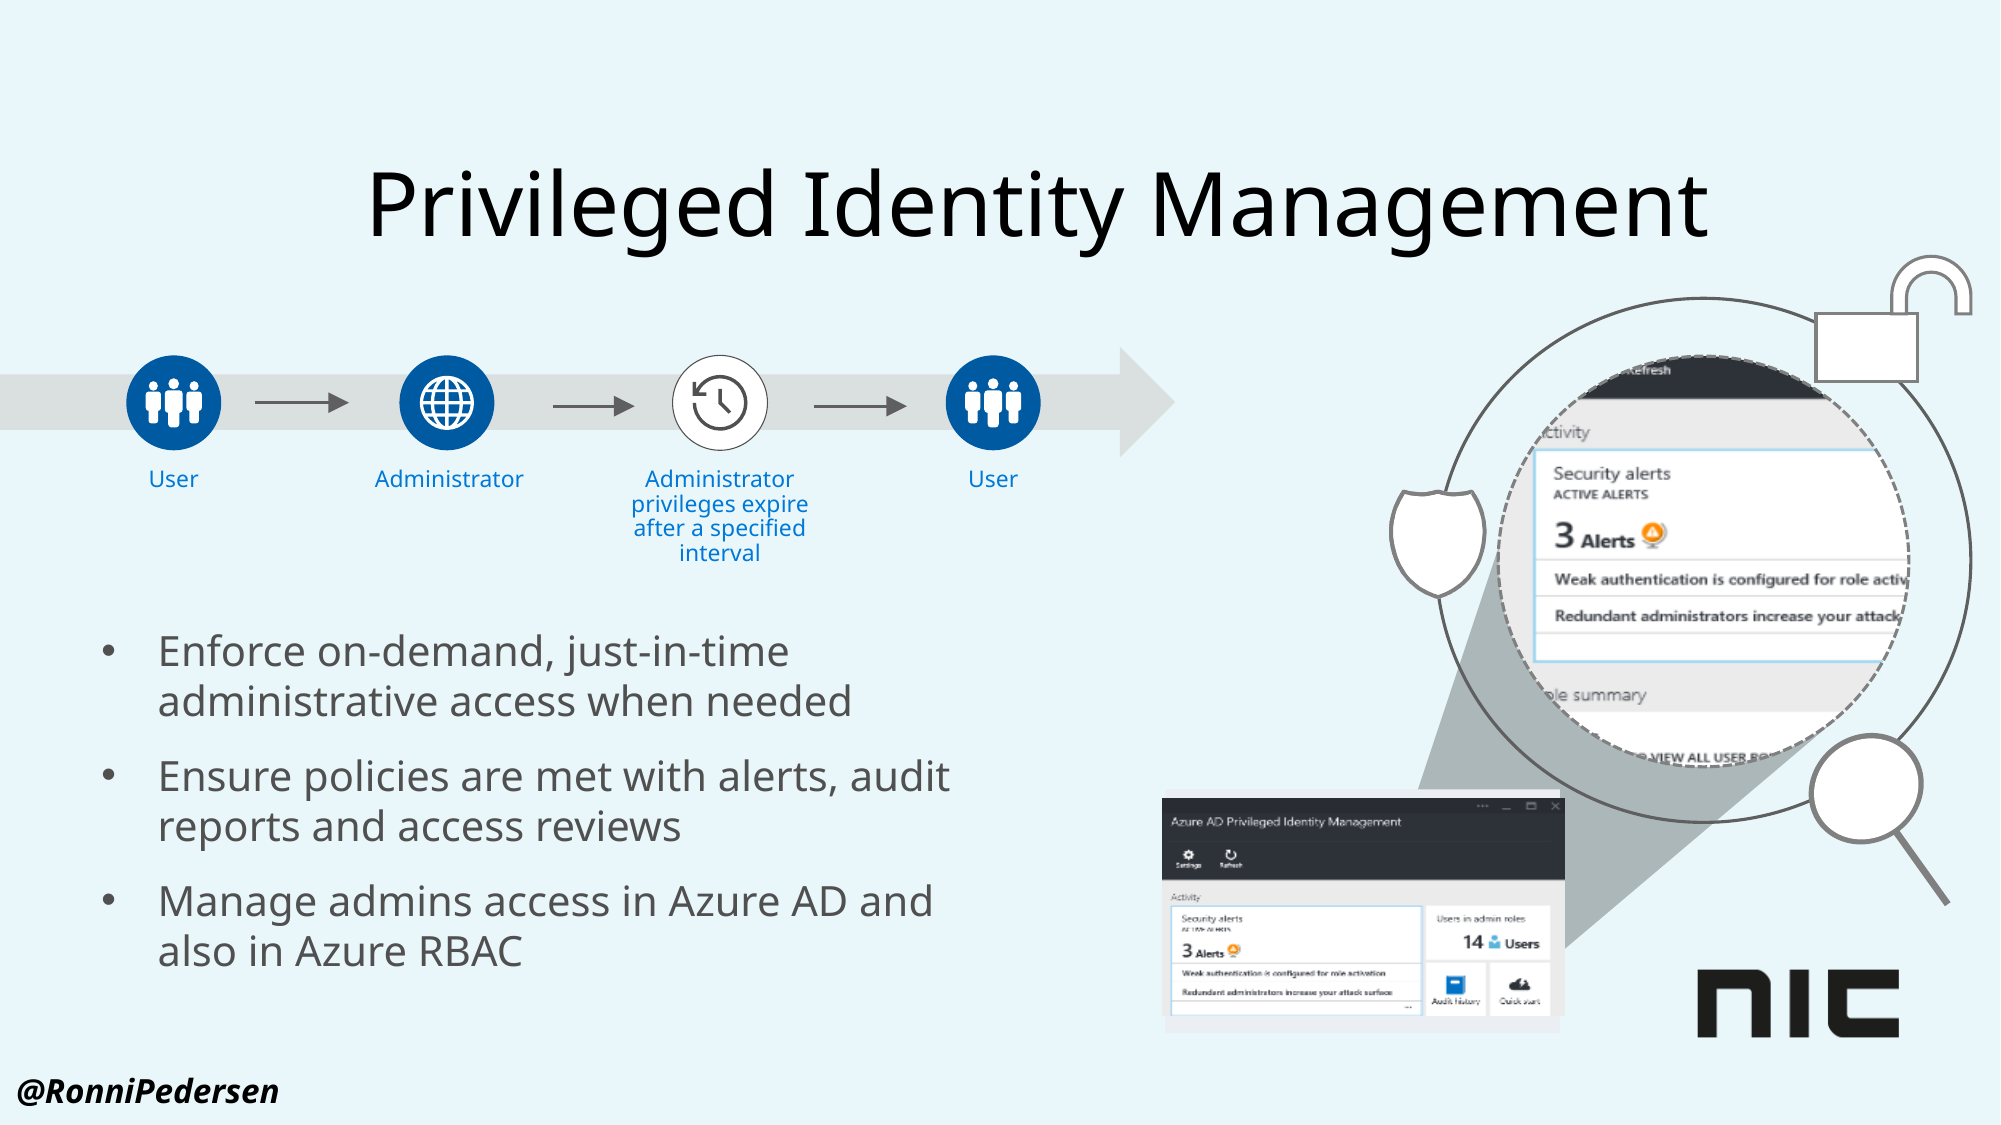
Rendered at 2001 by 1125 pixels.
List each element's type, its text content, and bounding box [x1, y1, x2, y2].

text_box [1452, 400, 1492, 469]
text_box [1162, 789, 1565, 1034]
text_box [772, 374, 940, 430]
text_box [399, 355, 495, 451]
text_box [945, 355, 1041, 451]
text_box User [902, 460, 1085, 500]
text_box [1418, 667, 1714, 947]
text_box User [82, 460, 265, 500]
text_box Administrator privileges expire after a specified interval [593, 460, 847, 574]
text_box Administrator [349, 460, 551, 500]
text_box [1793, 764, 1990, 885]
text_box [1045, 346, 1176, 458]
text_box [126, 355, 222, 451]
picture [0, 0, 2001, 1125]
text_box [1815, 255, 1972, 382]
text_box [226, 374, 394, 430]
text_box [1914, 398, 1971, 722]
text_box [1538, 298, 1810, 354]
text_box [1550, 775, 1788, 823]
title Privileged Identity Management [350, 117, 2000, 285]
text_box [499, 374, 667, 430]
text_box @RonniPedersen [1, 1062, 295, 1118]
text_box [0, 374, 120, 430]
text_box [672, 355, 768, 451]
text_box [1442, 617, 1492, 721]
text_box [1377, 470, 1494, 609]
text_box Enforce on-demand, just-in-time administrative access when needed Ensure policies are met with alerts, audit reports and access reviews Manage admins access in Azure AD and also in Azure RBAC [86, 617, 1033, 982]
